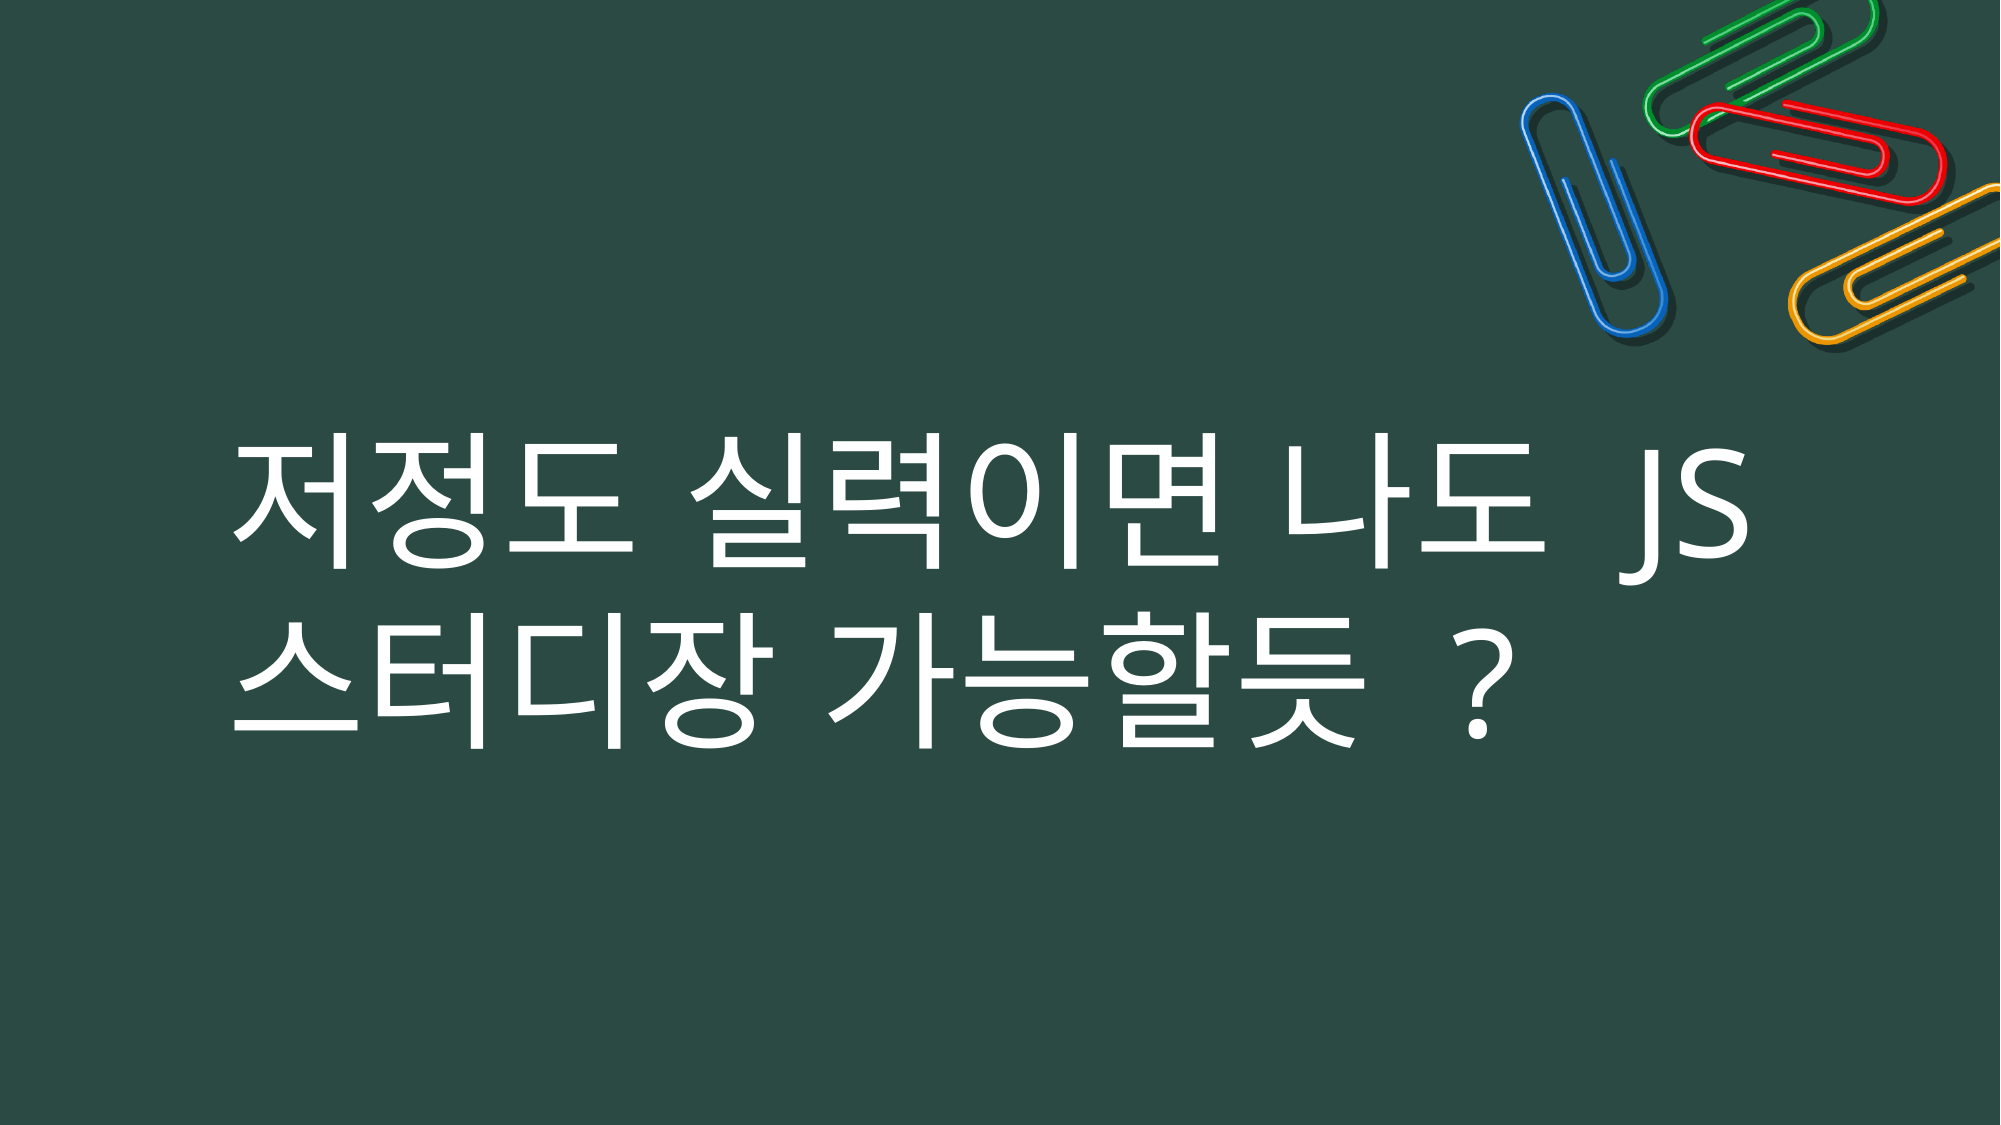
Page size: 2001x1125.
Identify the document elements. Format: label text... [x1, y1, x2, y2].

text_box 저정도 실력이면 나도 JS스터디장 가능할듯 ? [212, 399, 1938, 775]
picture [1518, 0, 2000, 354]
